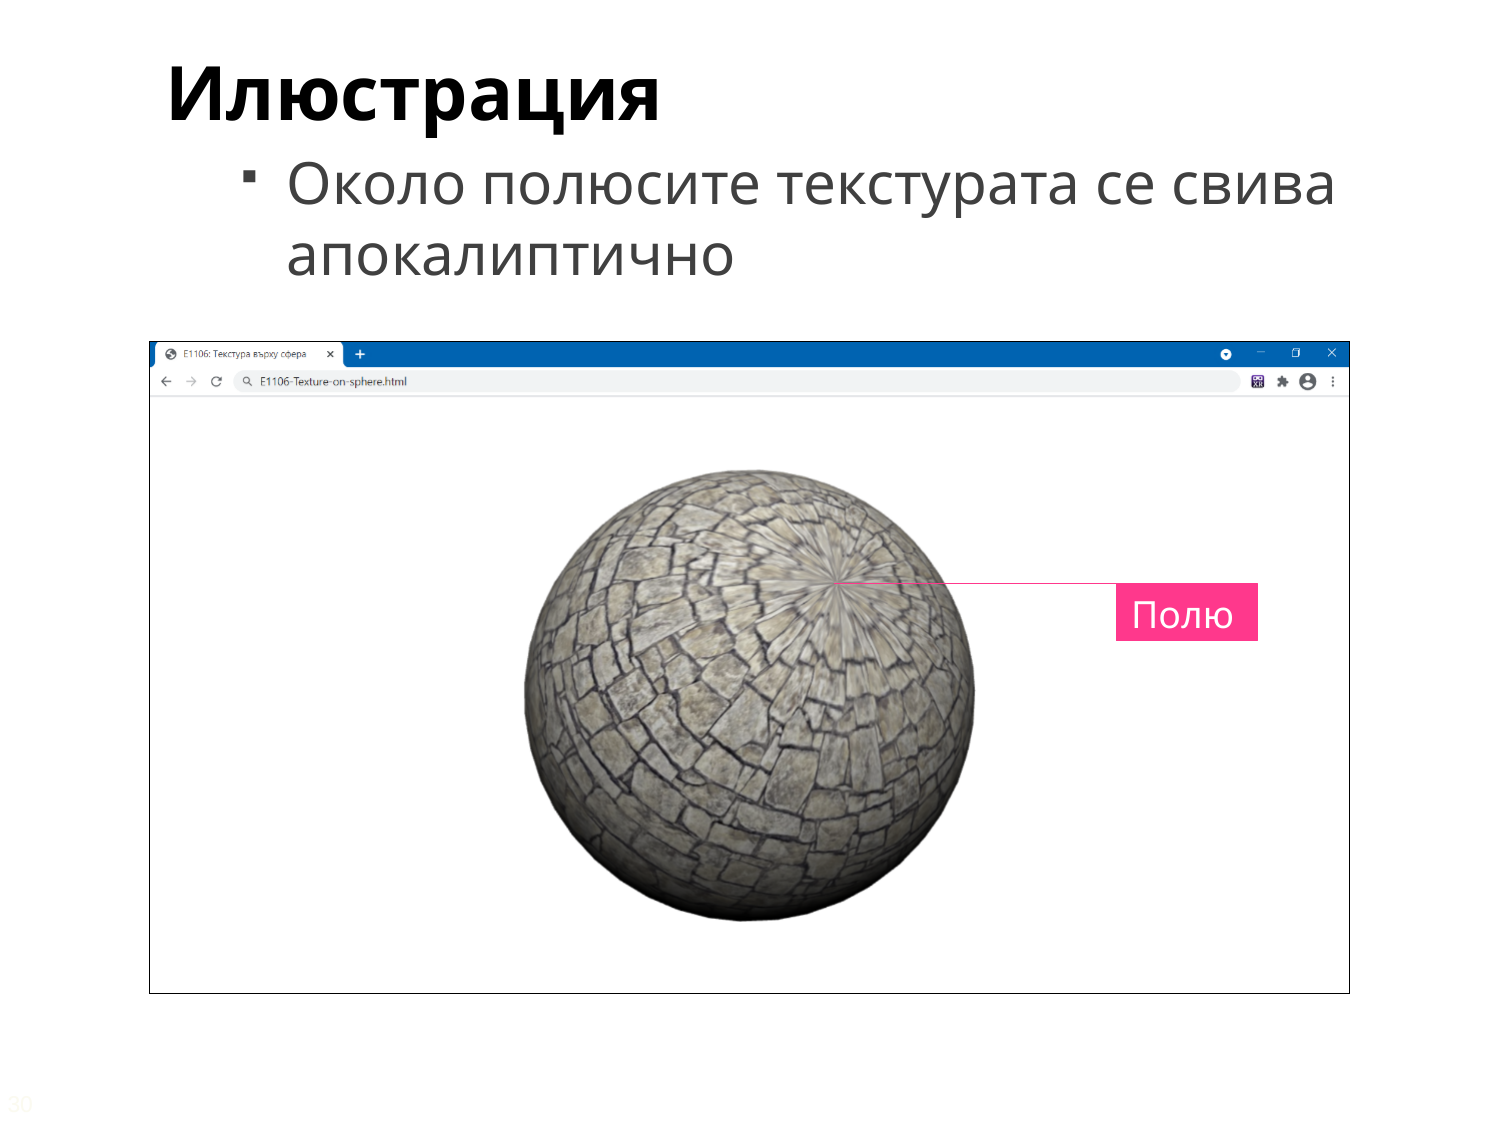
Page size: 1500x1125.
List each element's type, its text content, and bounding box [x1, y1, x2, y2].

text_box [834, 583, 1258, 641]
list Илюстрация Около полюсите текстурата се свива апокалиптично [150, 37, 1488, 1113]
picture [149, 341, 1350, 994]
